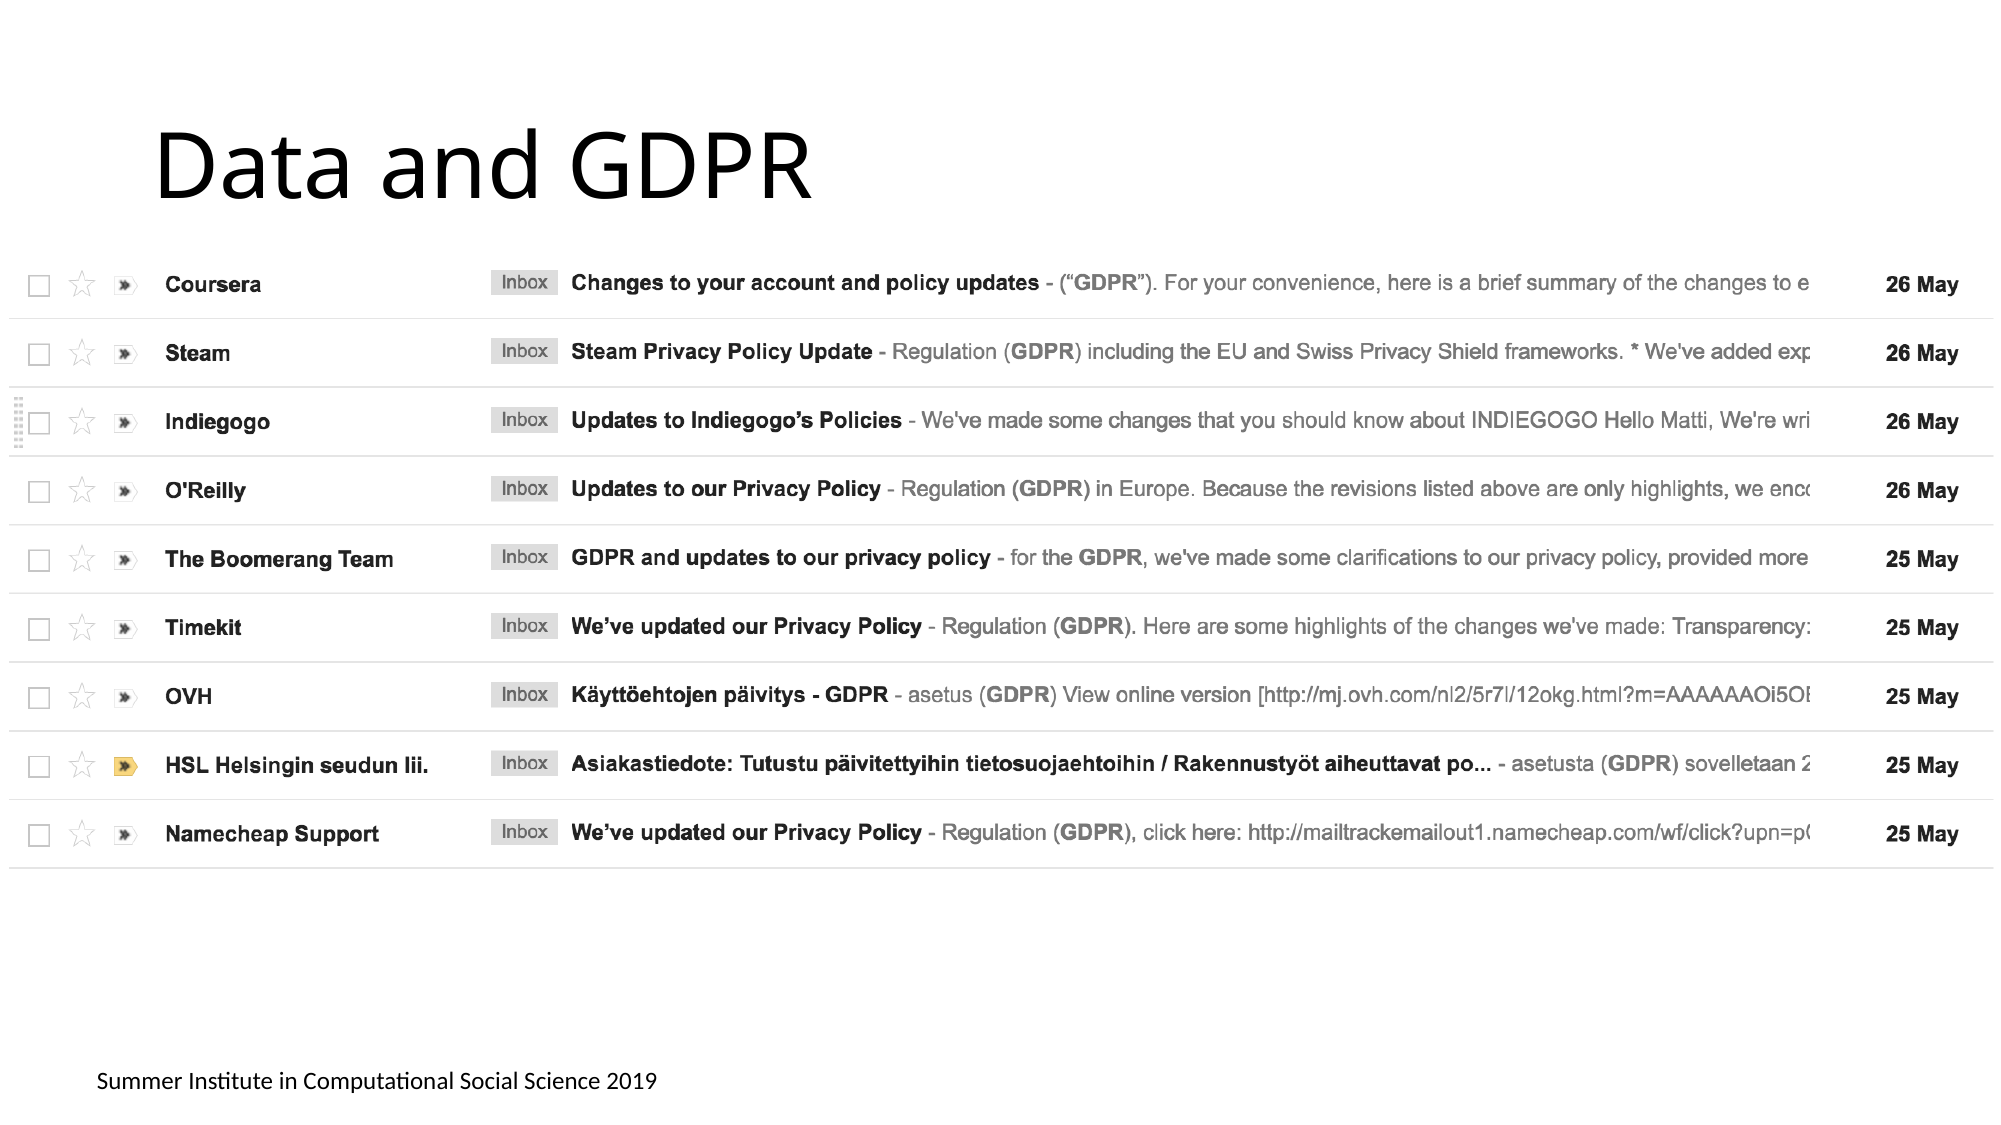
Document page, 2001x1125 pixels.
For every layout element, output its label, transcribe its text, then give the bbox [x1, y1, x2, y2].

title Data and GDPR [137, 59, 1863, 252]
picture [0, 252, 2000, 873]
